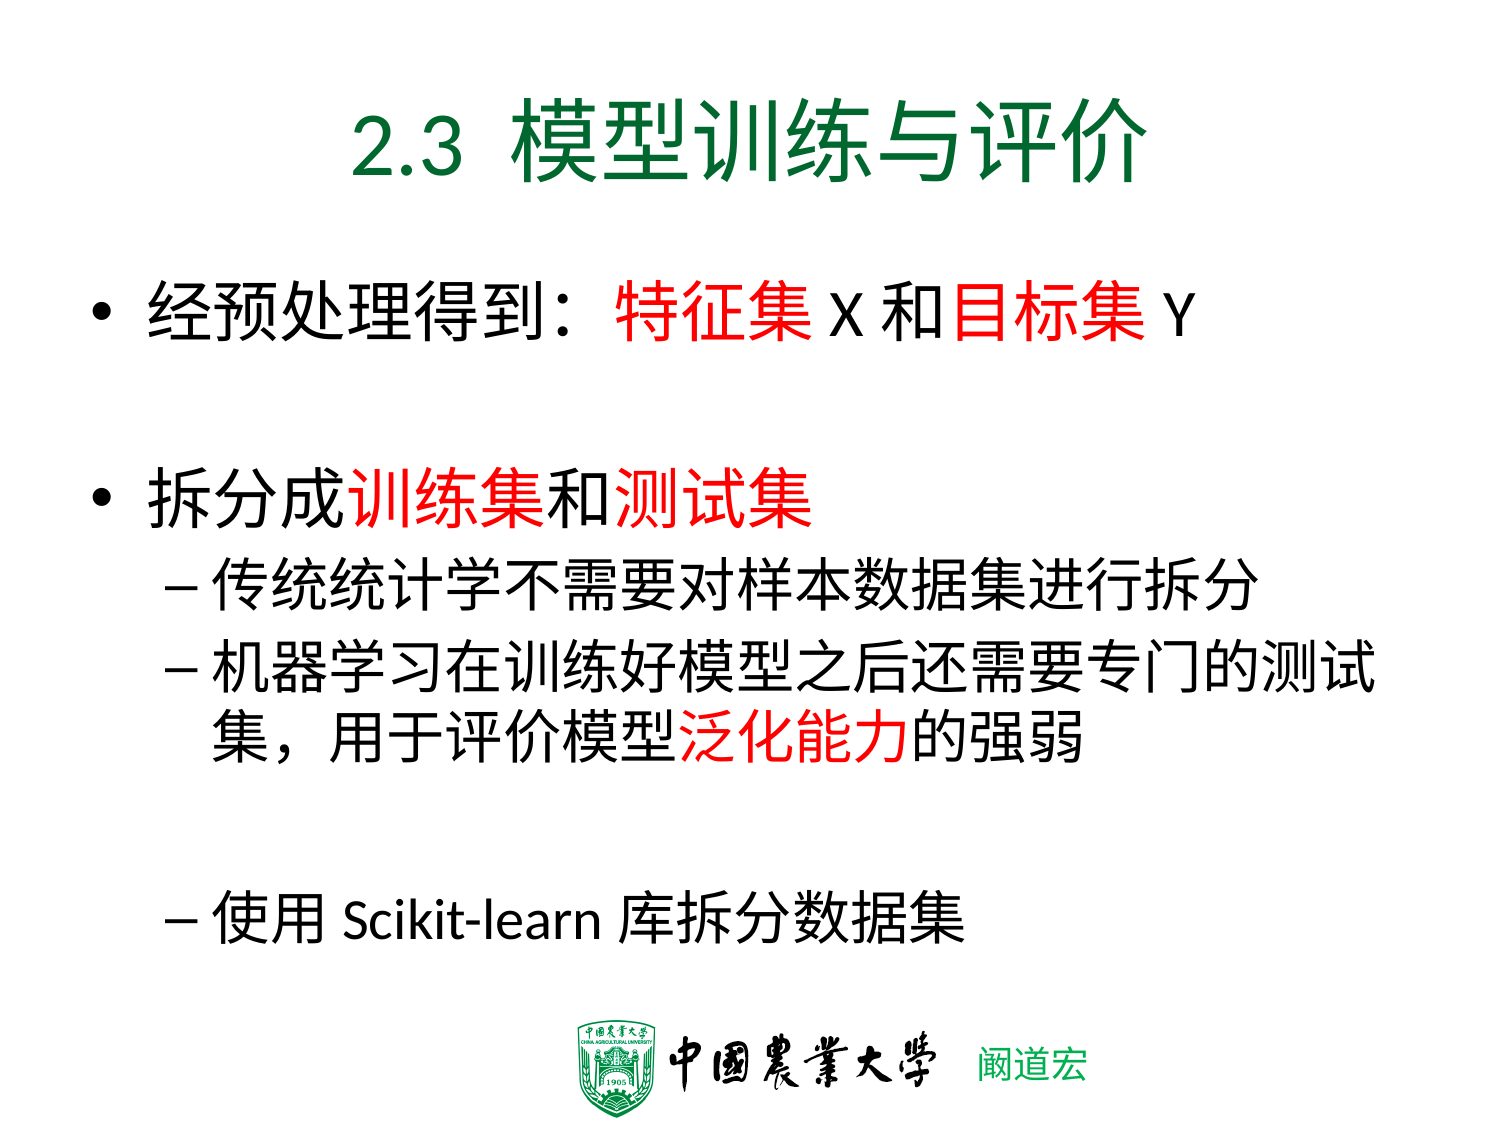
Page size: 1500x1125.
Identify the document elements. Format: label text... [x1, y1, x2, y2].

list 经预处理得到：特征集X和目标集Y 拆分成训练集和测试集 传统统计学不需要对样本数据集进行拆分 机器学习在训练好模型之后还需要专门的测试集，用于评价模型泛化能力的强弱 使用Scikit-learn库拆分数据集 [75, 262, 1425, 1005]
title 2.3 模型训练与评价 [75, 45, 1425, 233]
picture [573, 1016, 939, 1119]
